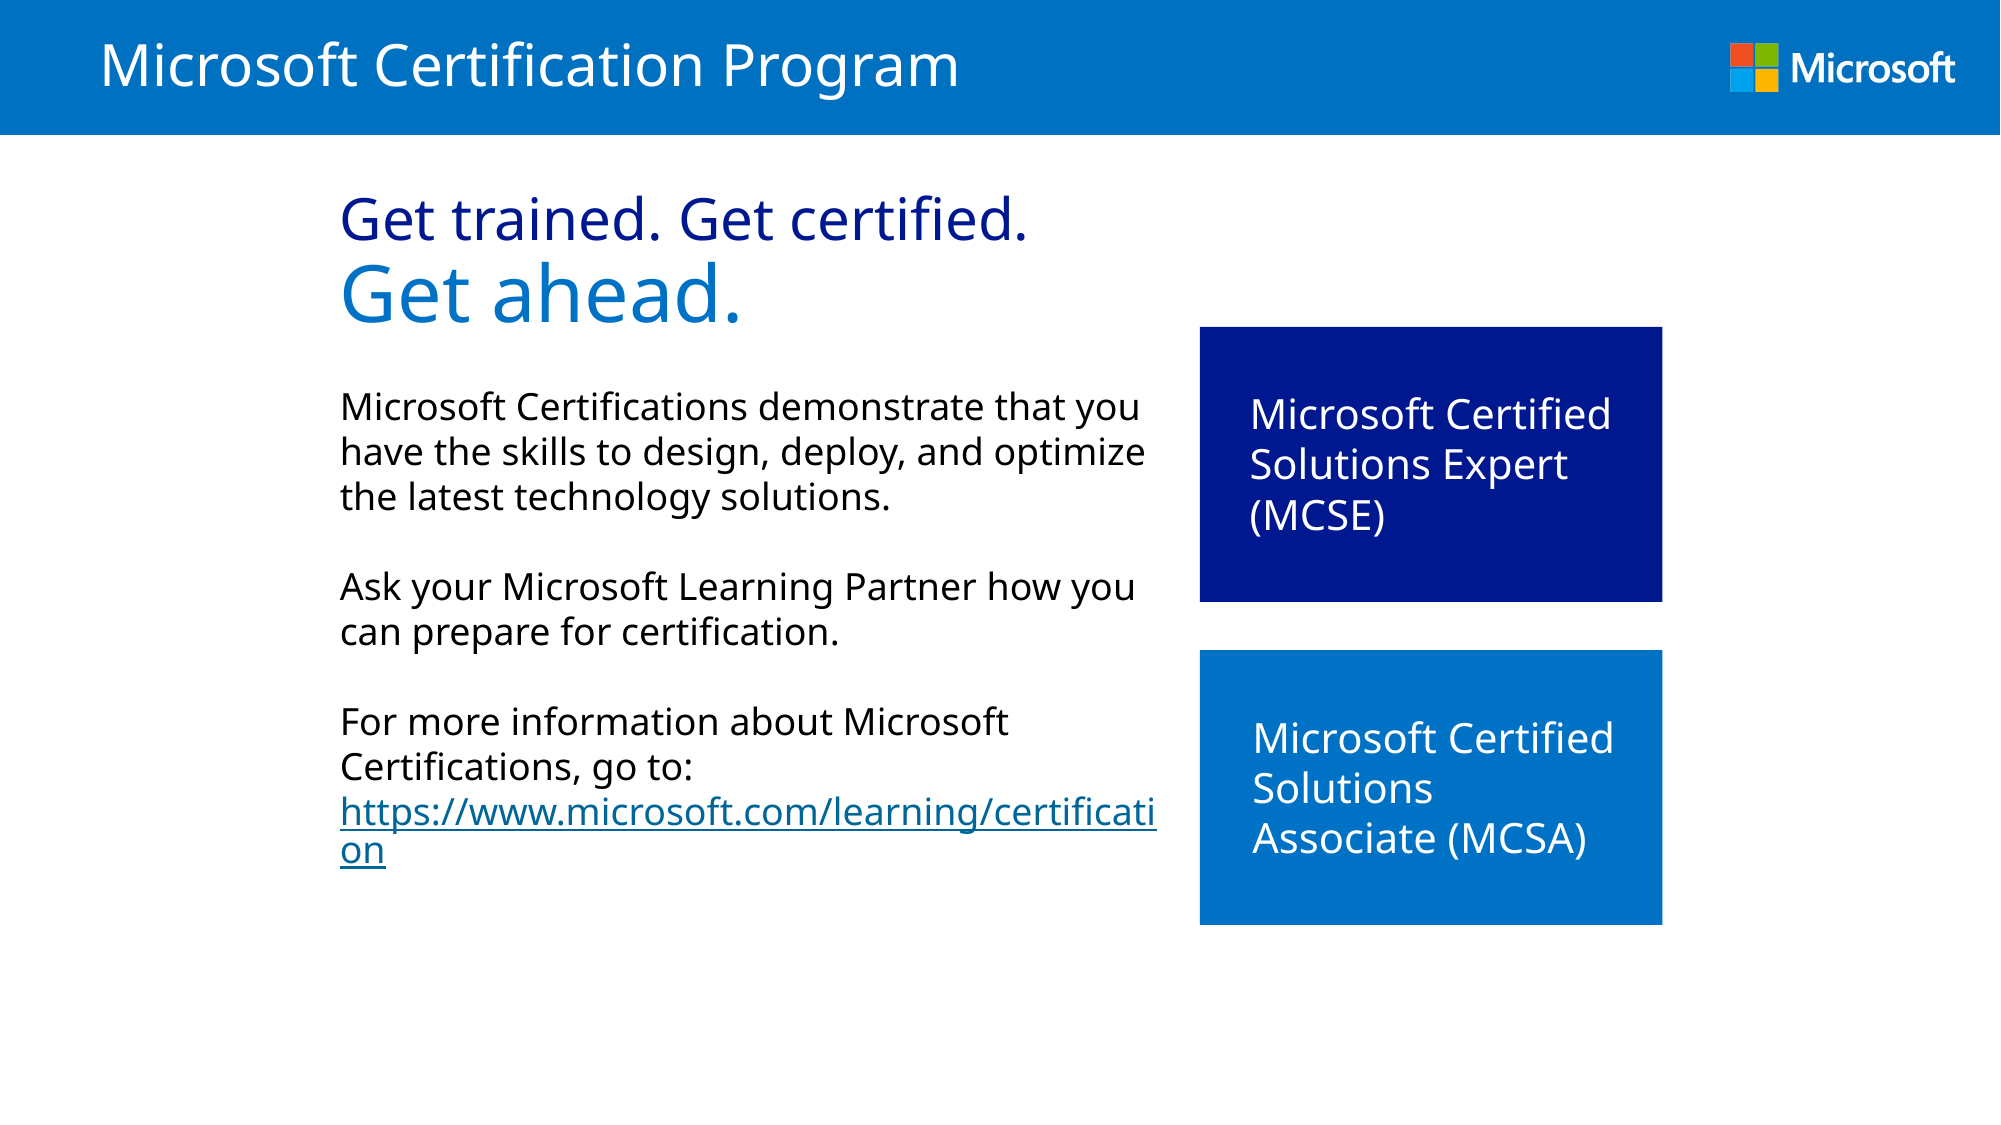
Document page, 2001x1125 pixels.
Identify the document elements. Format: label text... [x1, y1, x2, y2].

picture [1901, 14, 1986, 121]
title Microsoft Certification Program [99, 0, 1901, 136]
text_box Get trained. Get certified. [324, 174, 1150, 260]
text_box Microsoft Certified Solutions Associate (MCSA) [1237, 704, 1638, 869]
text_box [1198, 648, 1664, 927]
text_box [1198, 325, 1664, 604]
text_box Get ahead. Microsoft Certifications demonstrate that you have the skills to design, deploy, and optimize the latest technology solutions. Ask your Microsoft Learning Partner how you can prepare for certification. For more information about Microsoft Certifications, go to: https://www.microsoft.com/learning/certification [324, 235, 1175, 982]
text_box Microsoft Certified Solutions Expert (MCSE) [1234, 380, 1635, 546]
